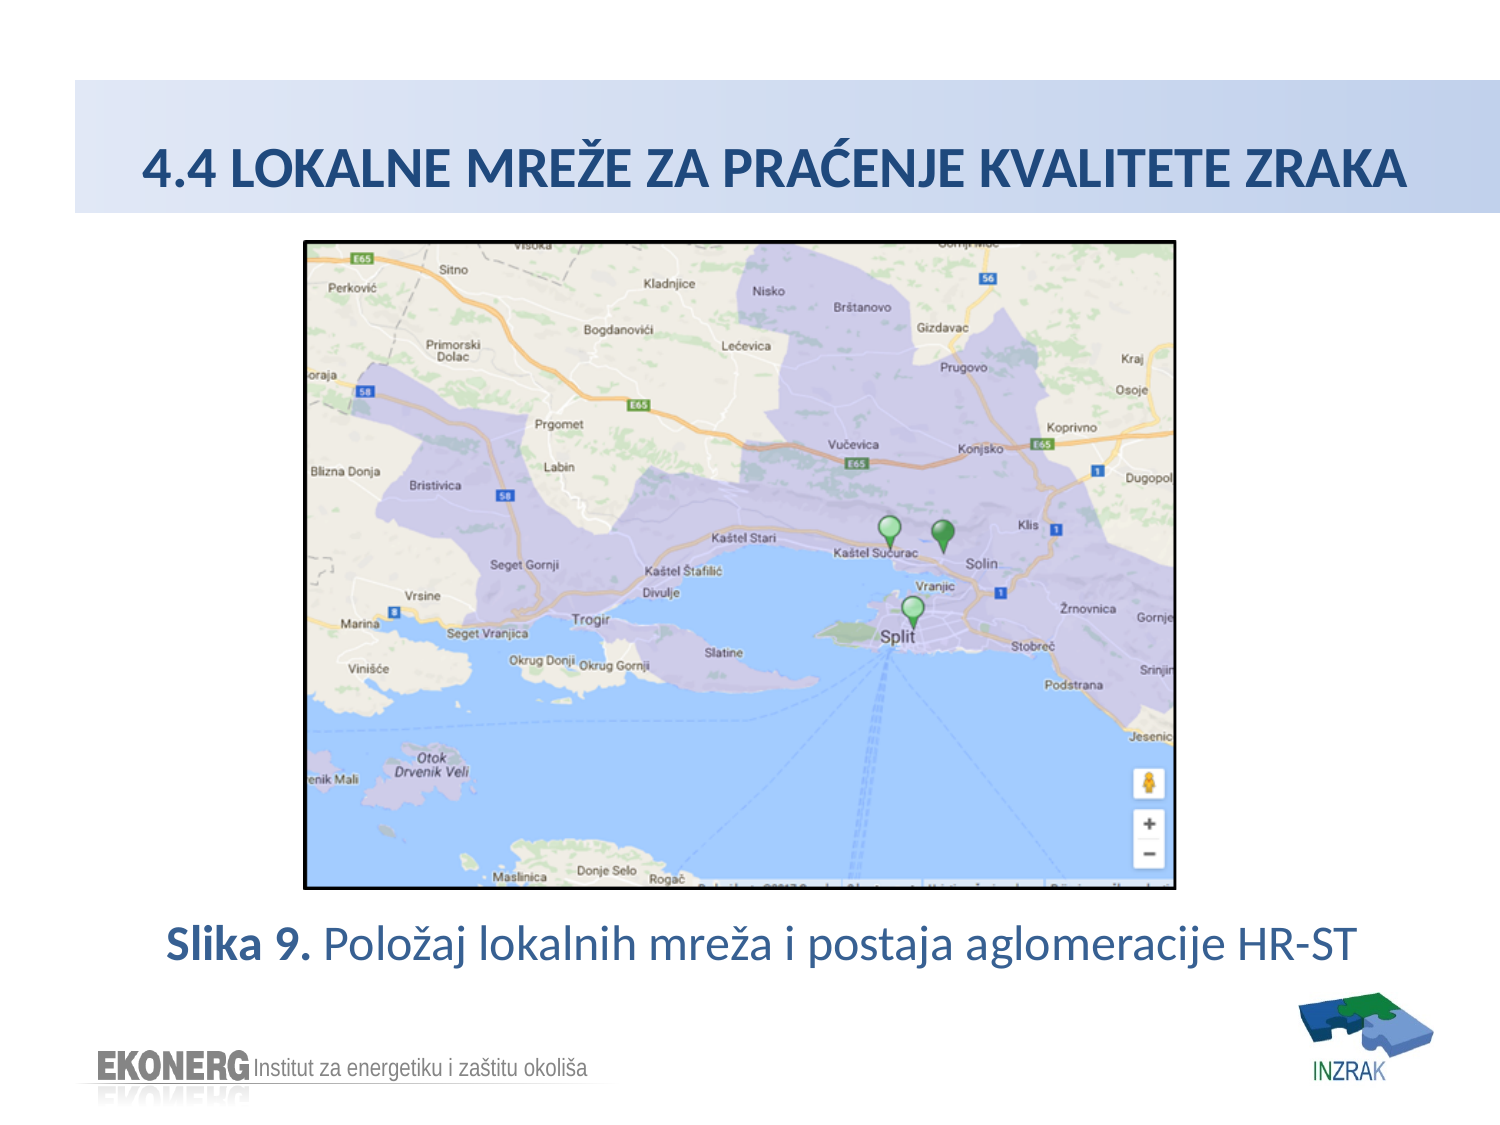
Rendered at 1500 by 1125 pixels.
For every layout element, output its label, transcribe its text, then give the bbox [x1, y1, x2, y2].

text_box Slika 9. Položaj lokalnih mreža i postaja aglomeracije HR-ST [148, 903, 1377, 1038]
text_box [61, 1038, 636, 1112]
title 4.4 LOKALNE MREŽE ZA PRAĆENJE KVALITETE ZRAKA [75, 80, 1500, 213]
picture [1298, 992, 1434, 1088]
picture [302, 239, 1177, 890]
